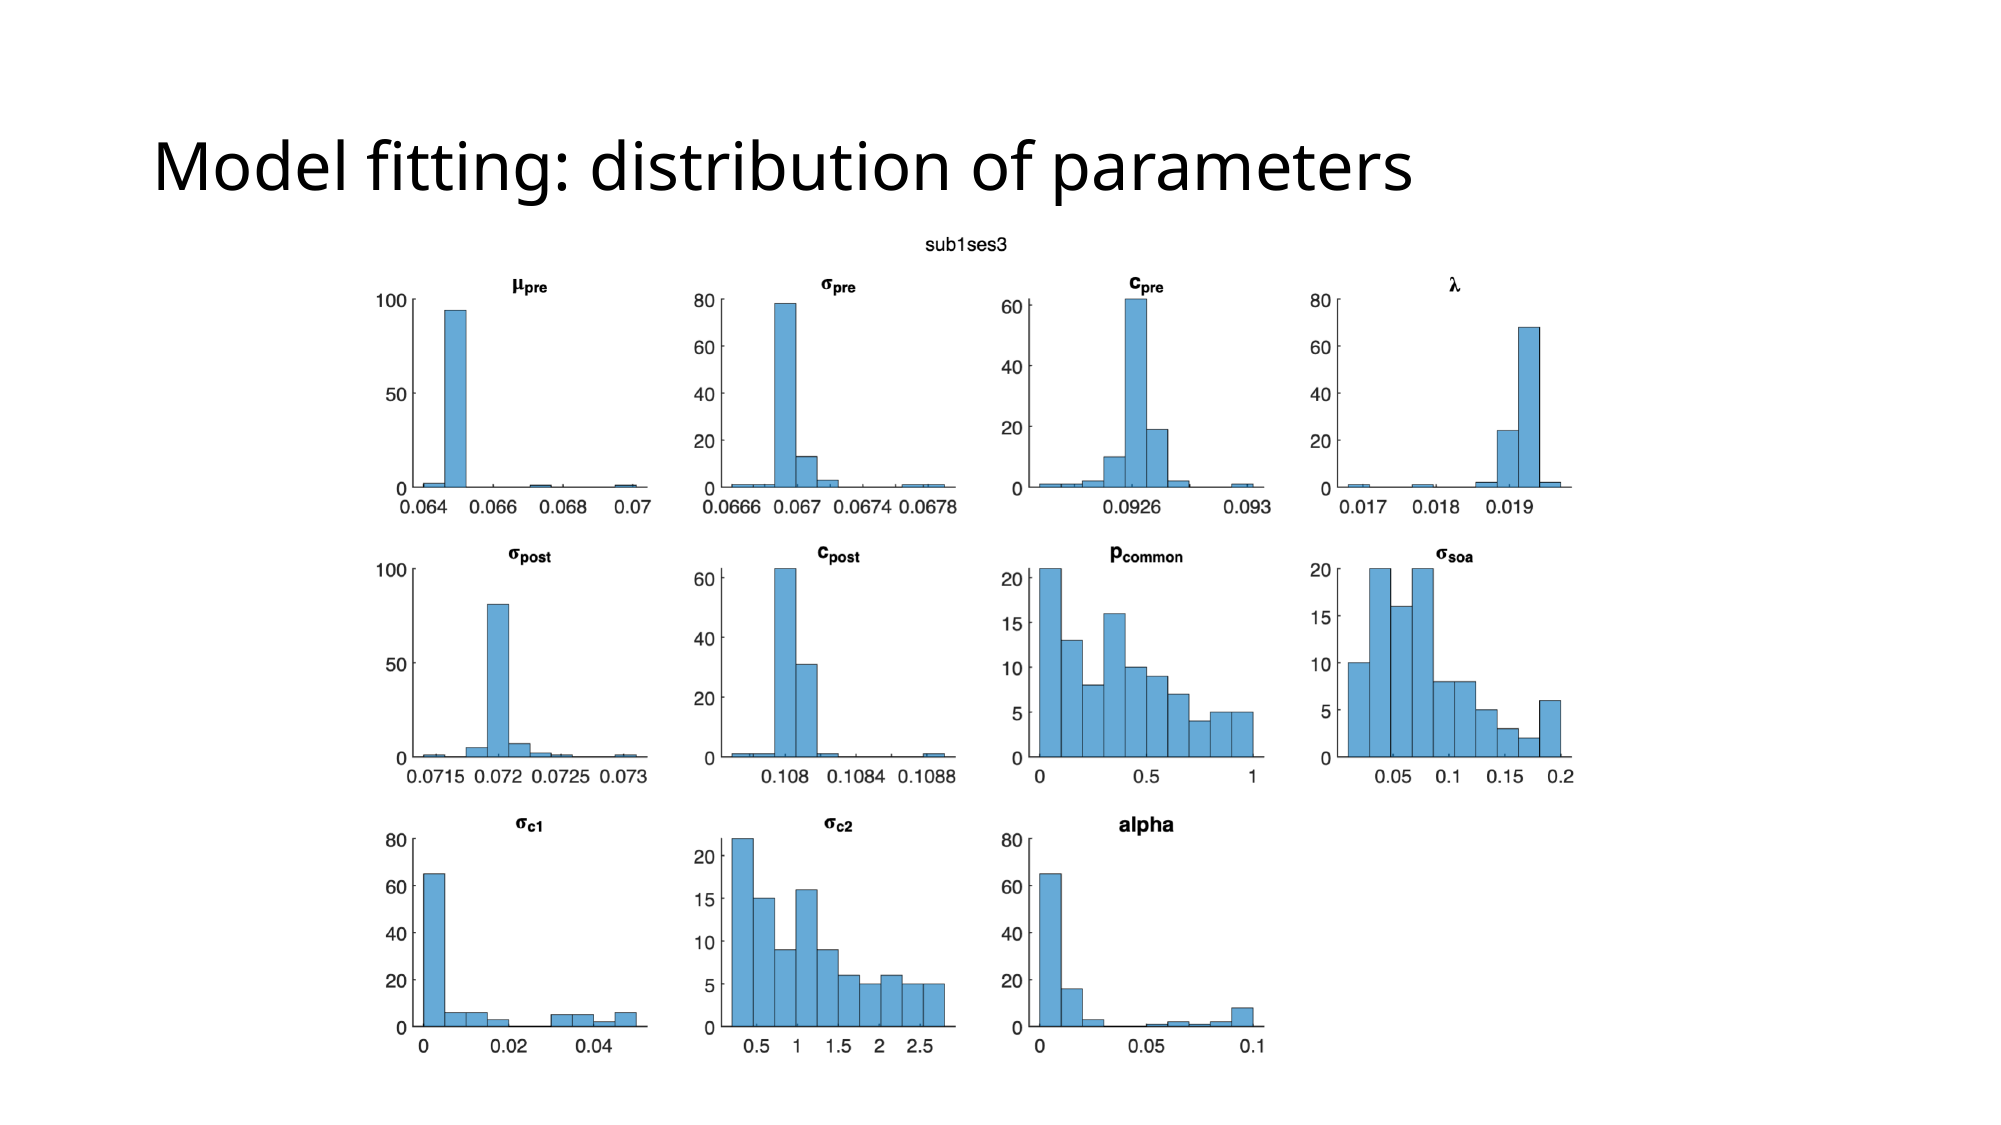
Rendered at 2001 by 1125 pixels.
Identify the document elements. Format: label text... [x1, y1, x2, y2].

title Model fitting: distribution of parameters [137, 59, 1863, 278]
picture [362, 232, 1638, 1066]
